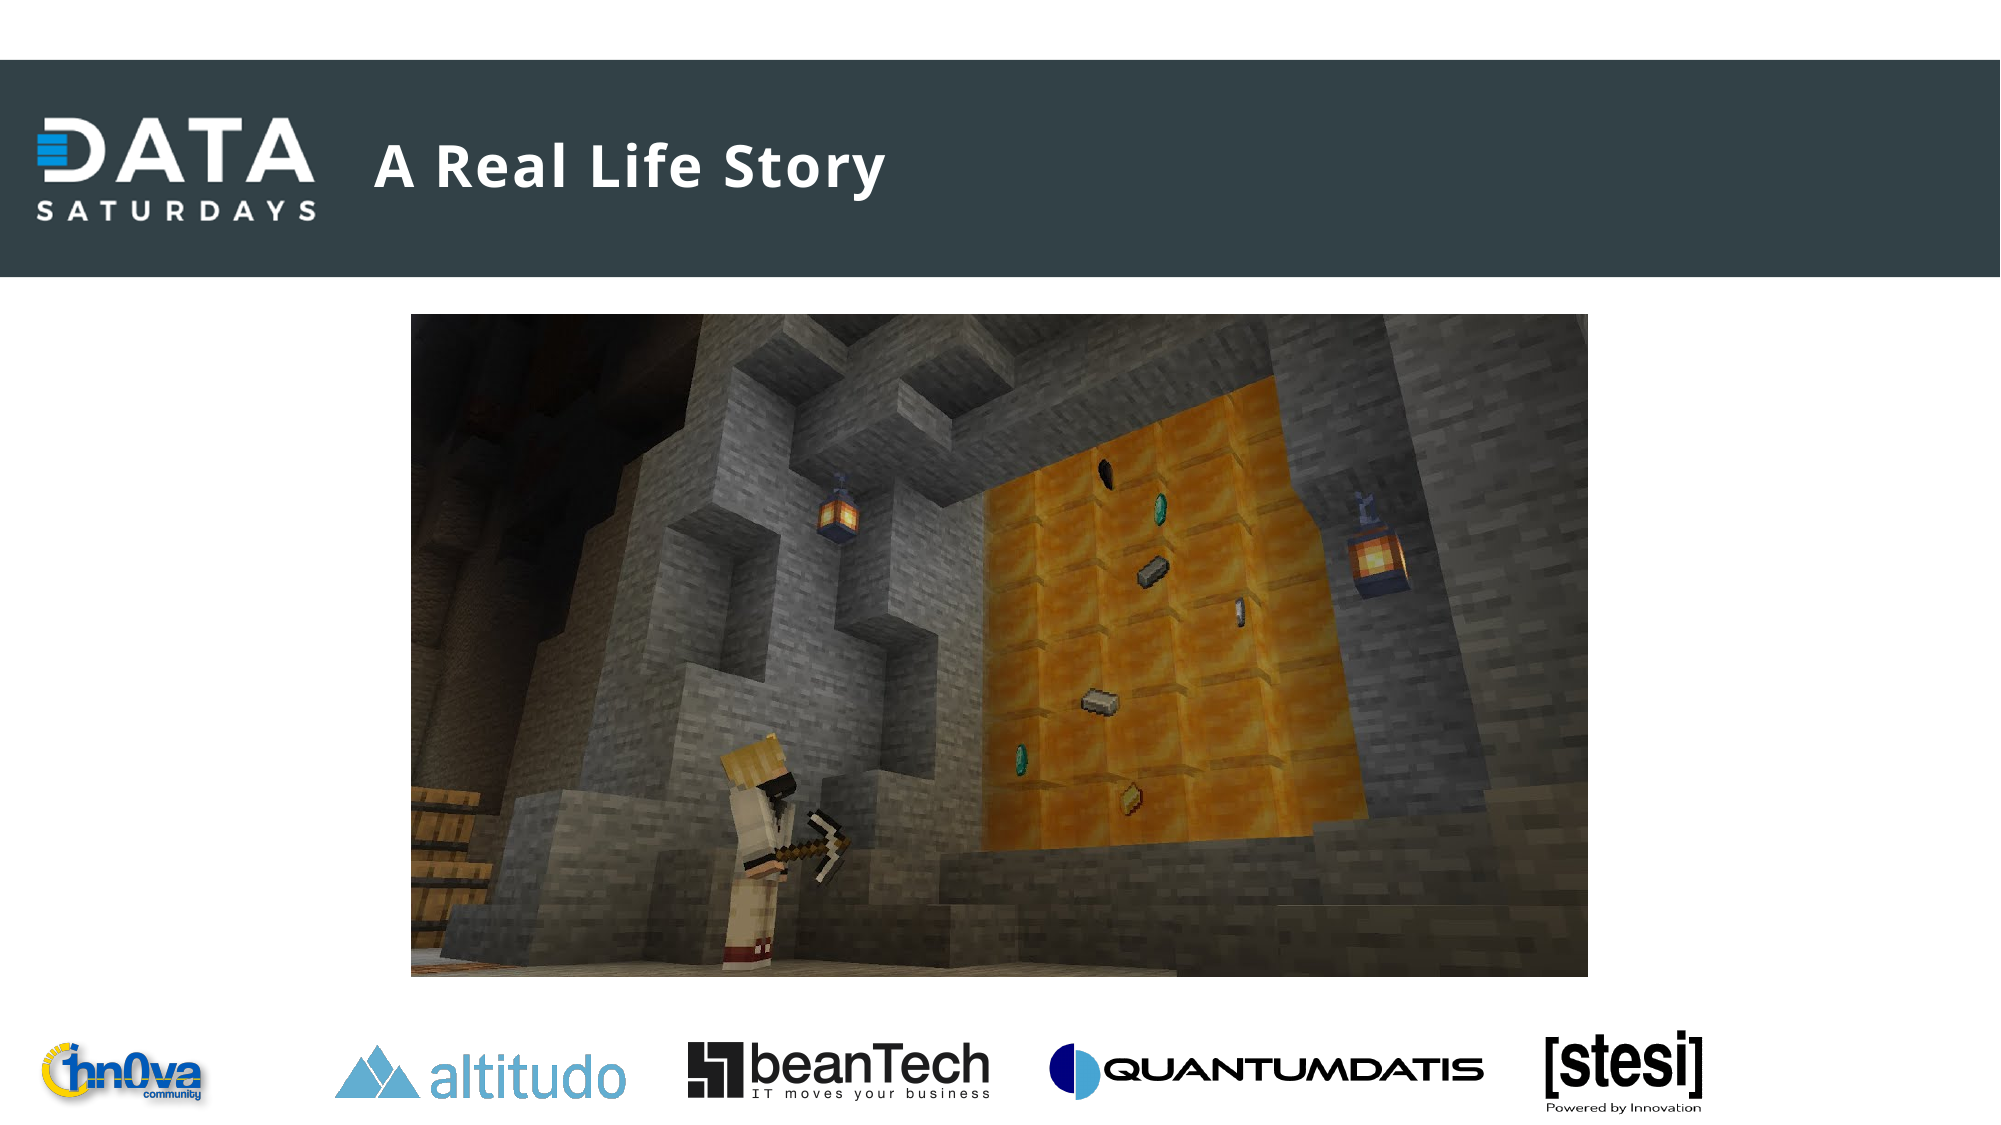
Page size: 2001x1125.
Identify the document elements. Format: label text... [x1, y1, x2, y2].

picture [411, 314, 1589, 977]
picture [41, 1041, 202, 1102]
title A Real Life Story [359, 59, 1863, 278]
picture [1544, 1029, 1704, 1115]
picture [688, 1042, 989, 1101]
picture [331, 1034, 630, 1109]
picture [19, 102, 332, 235]
picture [1047, 1041, 1485, 1102]
